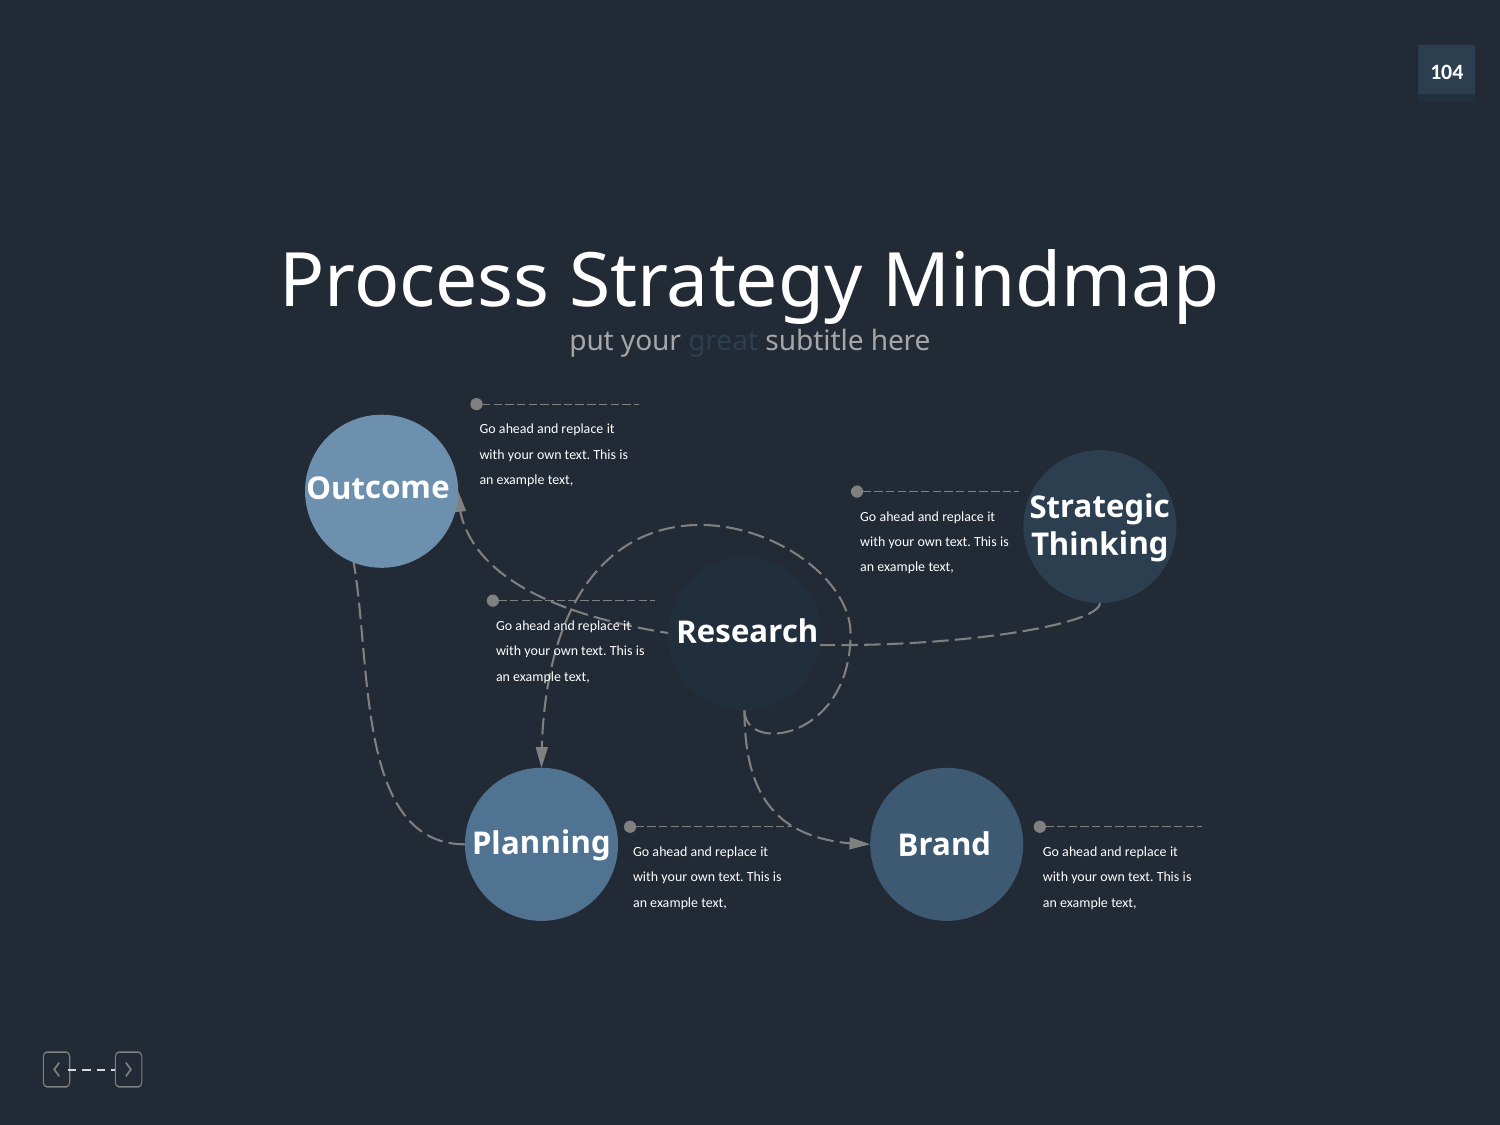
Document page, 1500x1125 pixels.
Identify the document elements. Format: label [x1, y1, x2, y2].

text_box [264, 224, 1236, 921]
